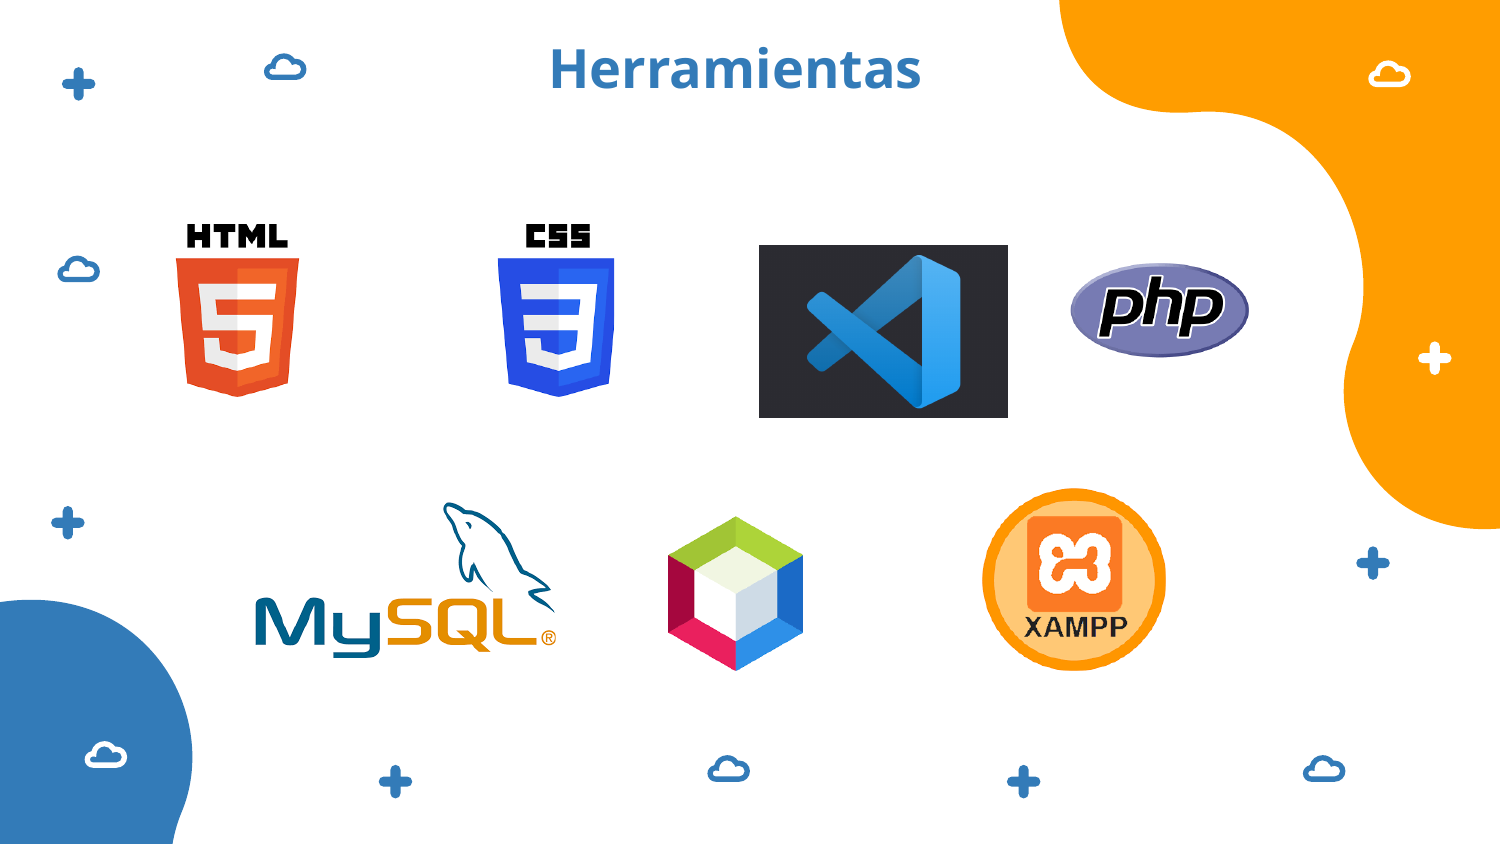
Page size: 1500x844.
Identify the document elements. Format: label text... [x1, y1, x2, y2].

picture [255, 501, 557, 658]
text_box [278, 245, 1135, 816]
picture [758, 244, 1008, 418]
picture [497, 223, 615, 397]
title Herramientas [36, 19, 1435, 119]
picture [668, 515, 804, 672]
picture [1067, 260, 1251, 360]
picture [982, 488, 1166, 672]
picture [150, 223, 324, 397]
